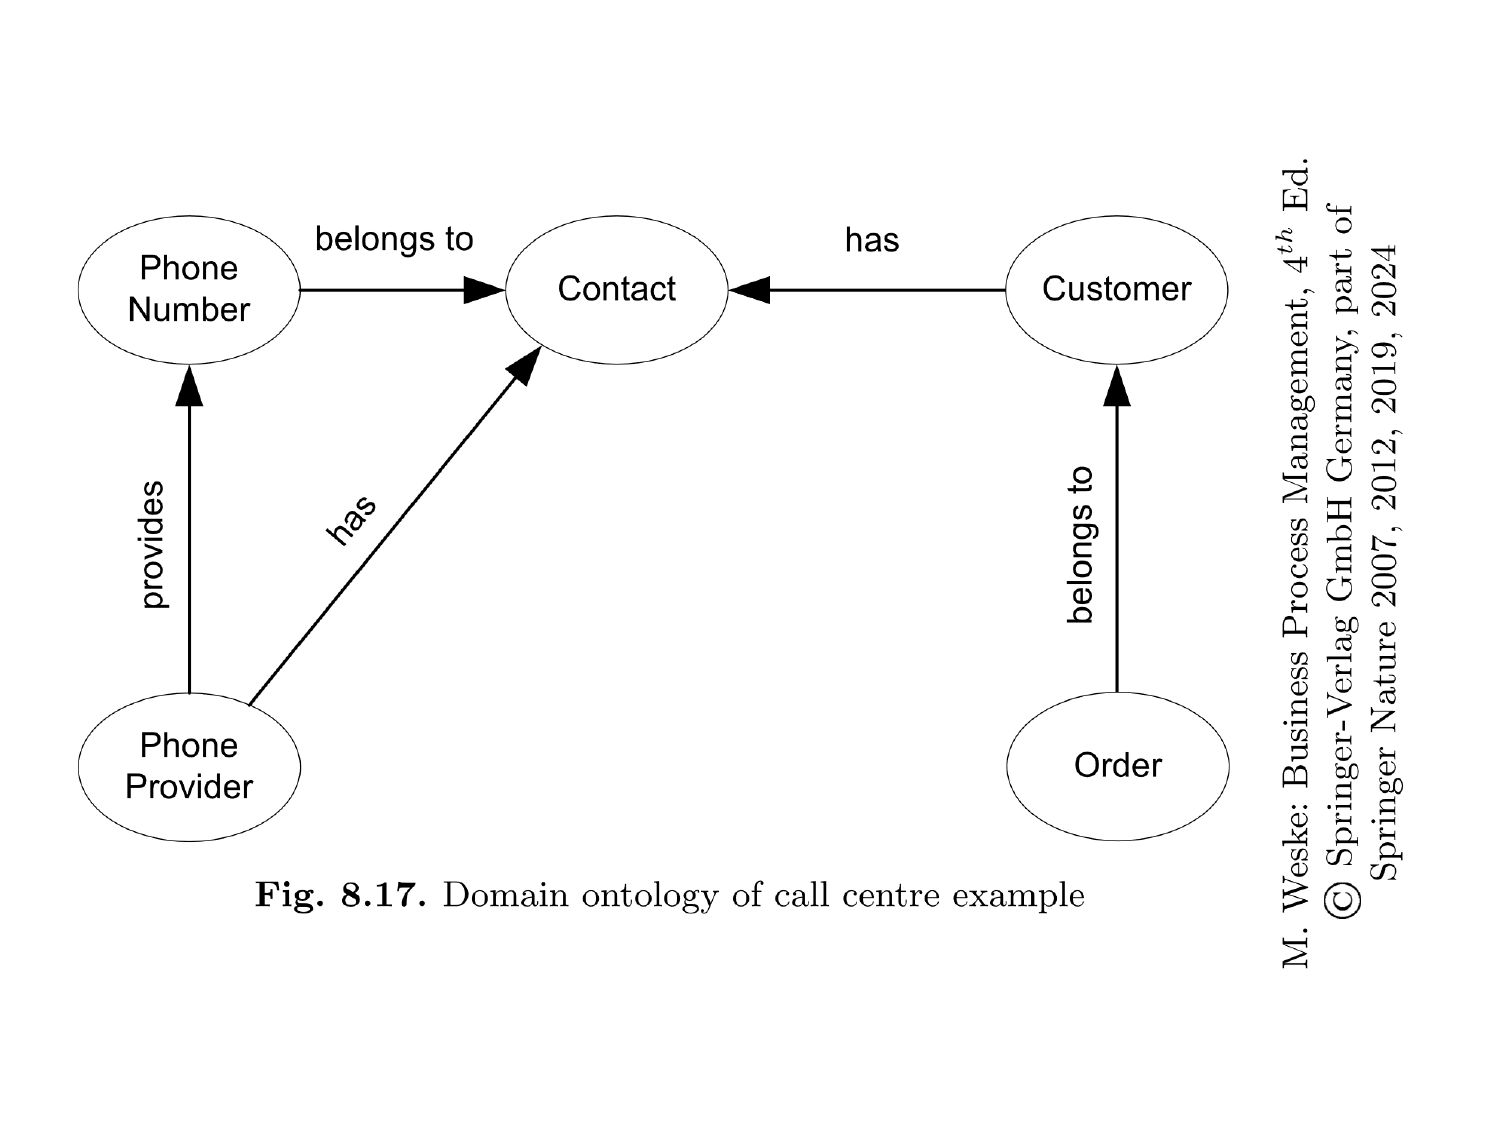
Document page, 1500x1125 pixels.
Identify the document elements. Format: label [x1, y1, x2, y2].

picture [74, 104, 1425, 1021]
